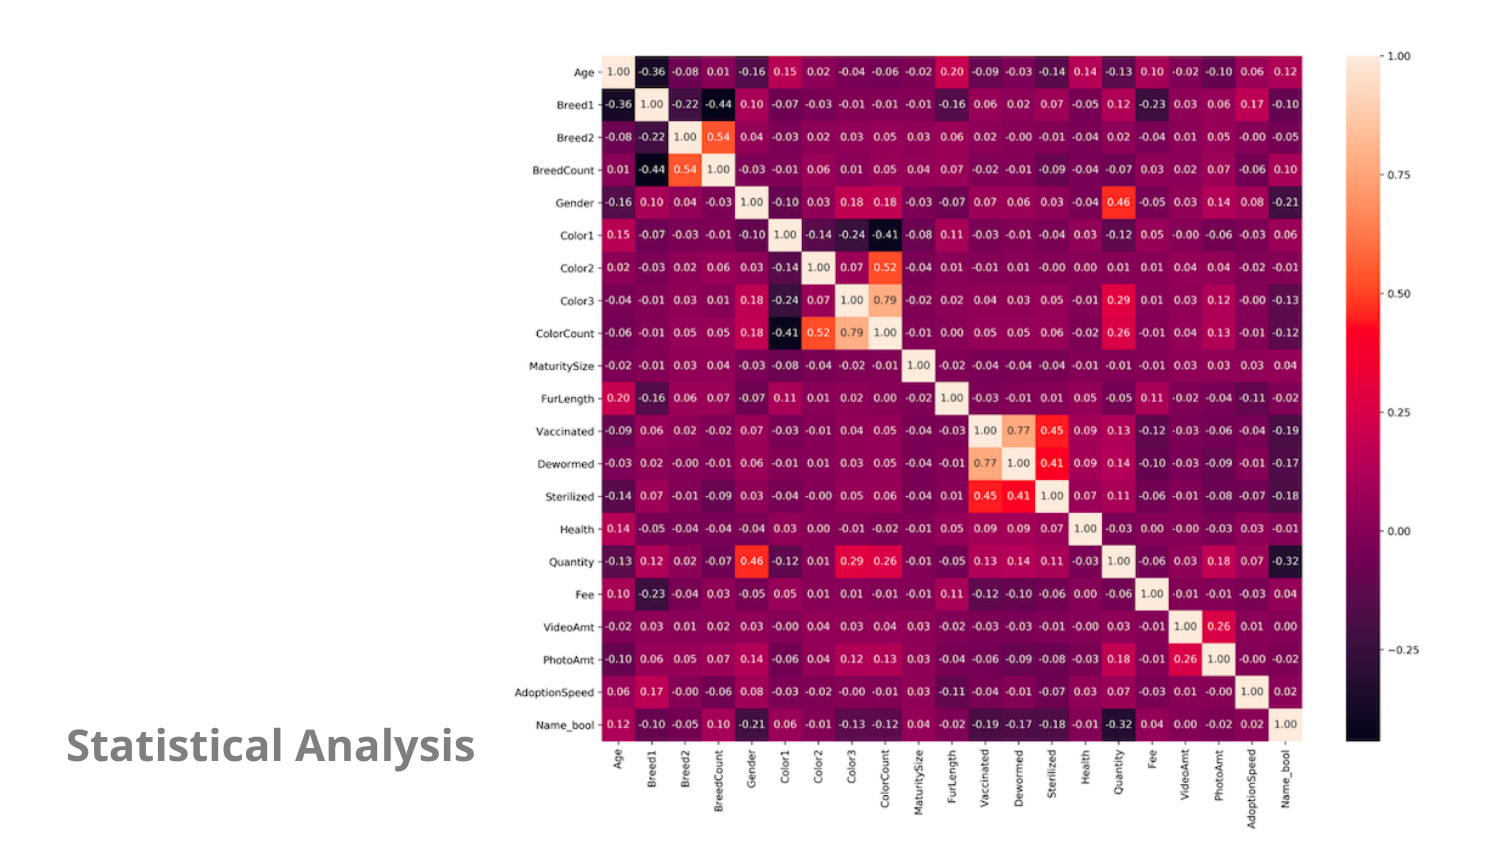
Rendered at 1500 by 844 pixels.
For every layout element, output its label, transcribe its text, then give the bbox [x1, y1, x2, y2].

list Statistical Analysis [51, 694, 498, 794]
picture [503, 0, 1463, 844]
